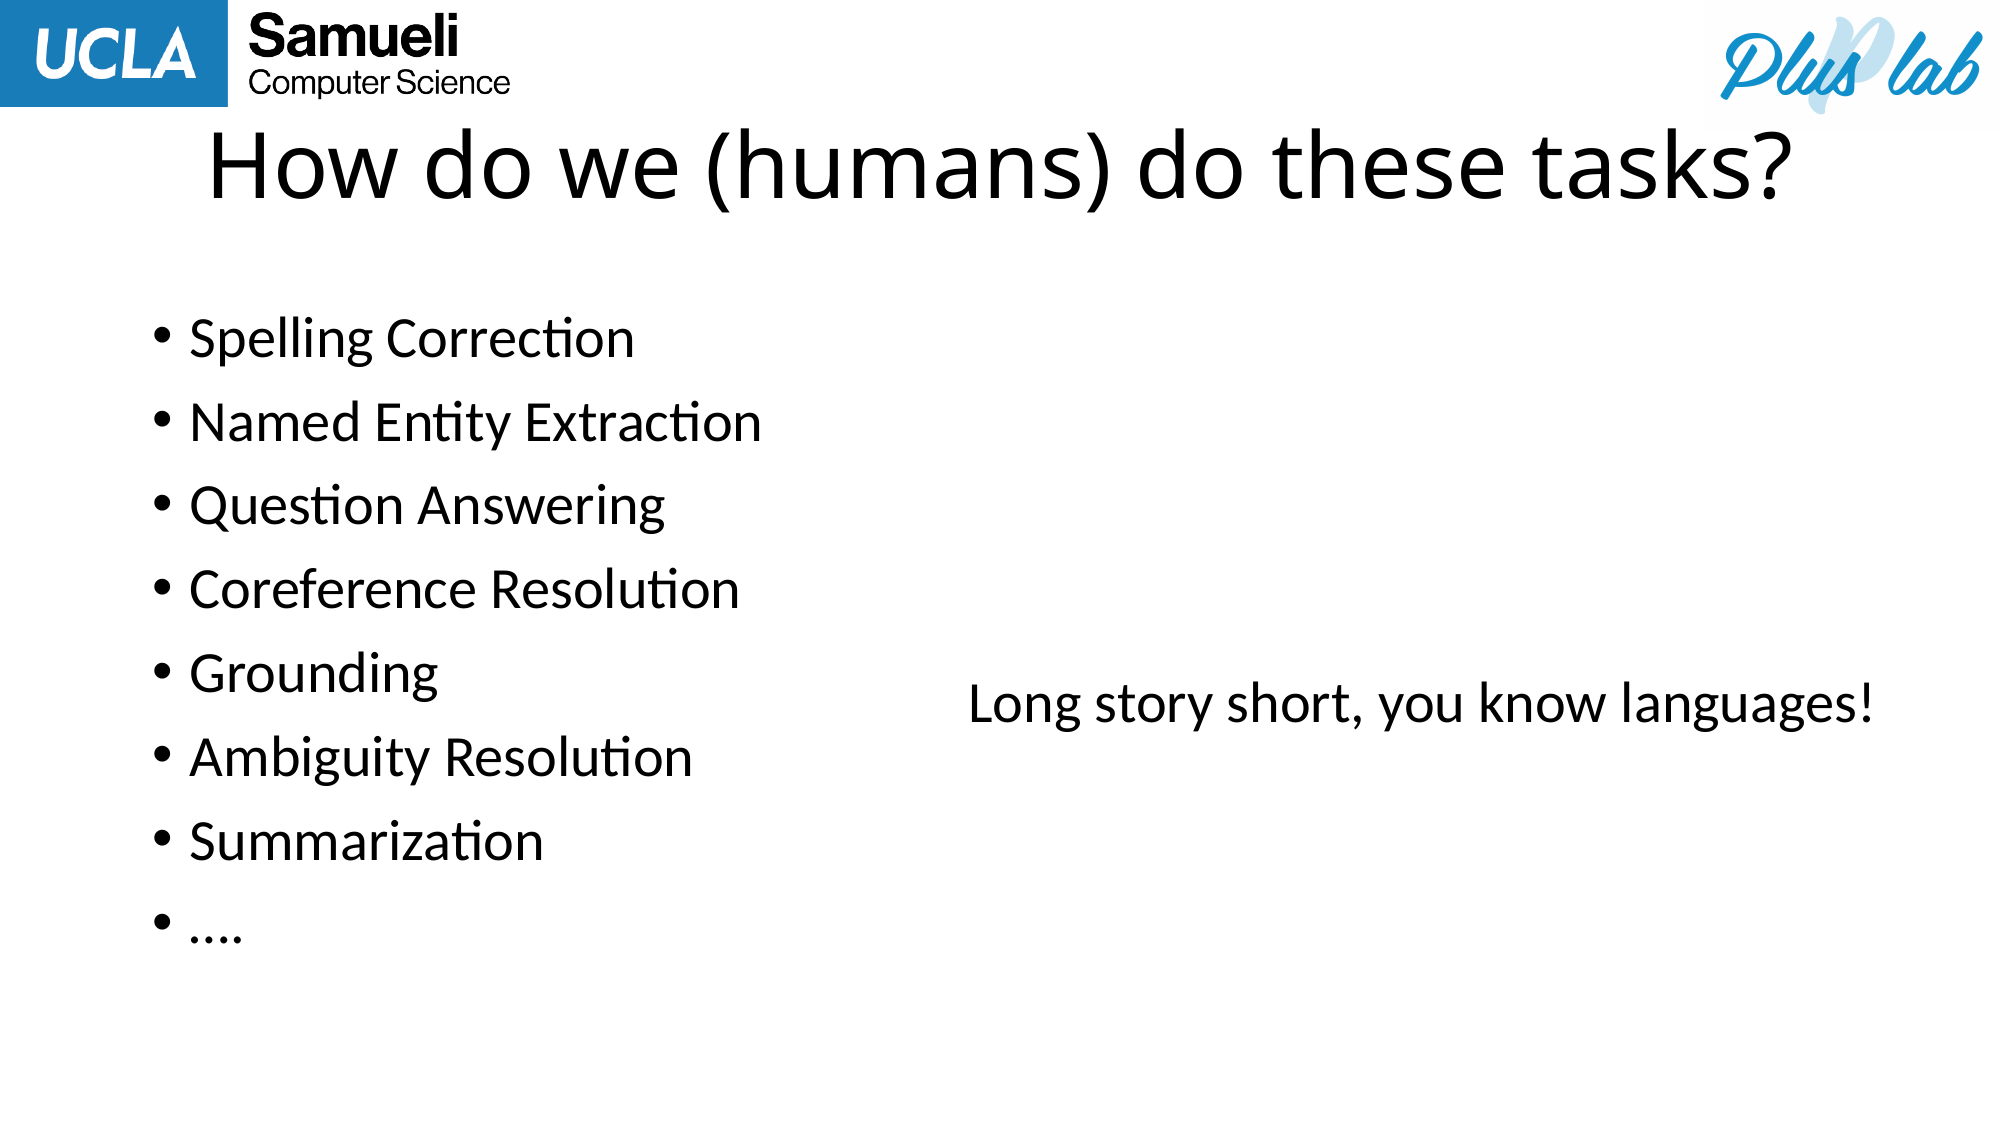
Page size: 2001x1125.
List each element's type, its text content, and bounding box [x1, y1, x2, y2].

picture [0, 0, 510, 107]
text_box Long story short, you know languages! [953, 656, 1892, 742]
title How do we (humans) do these tasks? [137, 59, 1863, 278]
list Spelling Correction Named Entity Extraction Question Answering Coreference Resolution Grounding Ambiguity Resolution Summarization …. [137, 299, 867, 1014]
picture [1703, 0, 2000, 132]
